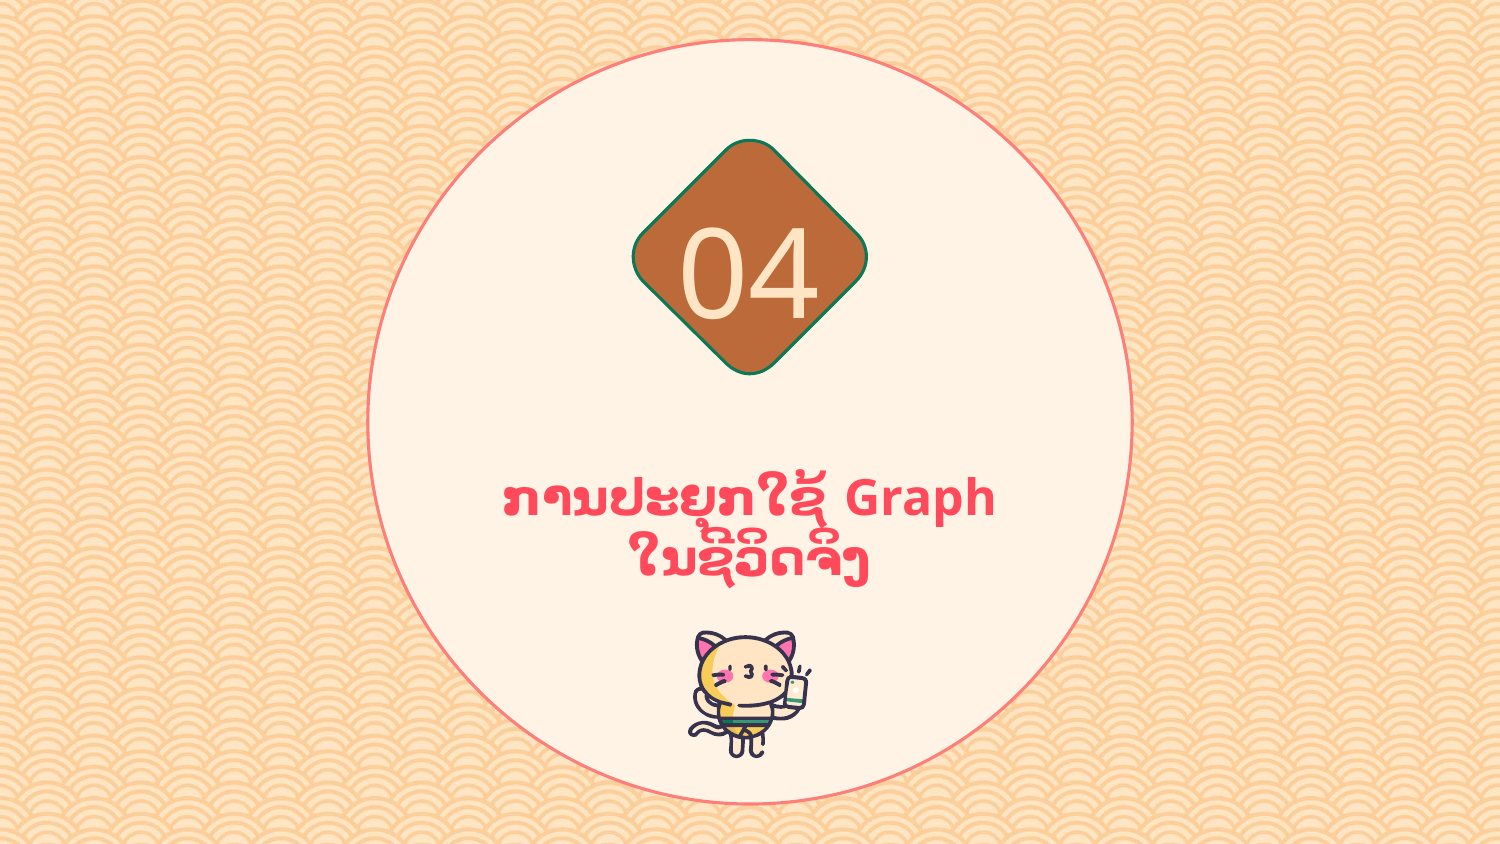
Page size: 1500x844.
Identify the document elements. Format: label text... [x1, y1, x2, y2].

text_box [693, 331, 807, 374]
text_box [687, 630, 813, 759]
title ການປະຍຸກໃຊ້ Graph ໃນຊີວິດຈິງ [481, 467, 1020, 584]
picture [0, 0, 1500, 844]
title 04 [651, 206, 847, 331]
text_box [847, 223, 867, 291]
text_box [633, 224, 651, 290]
text_box [669, 140, 830, 206]
